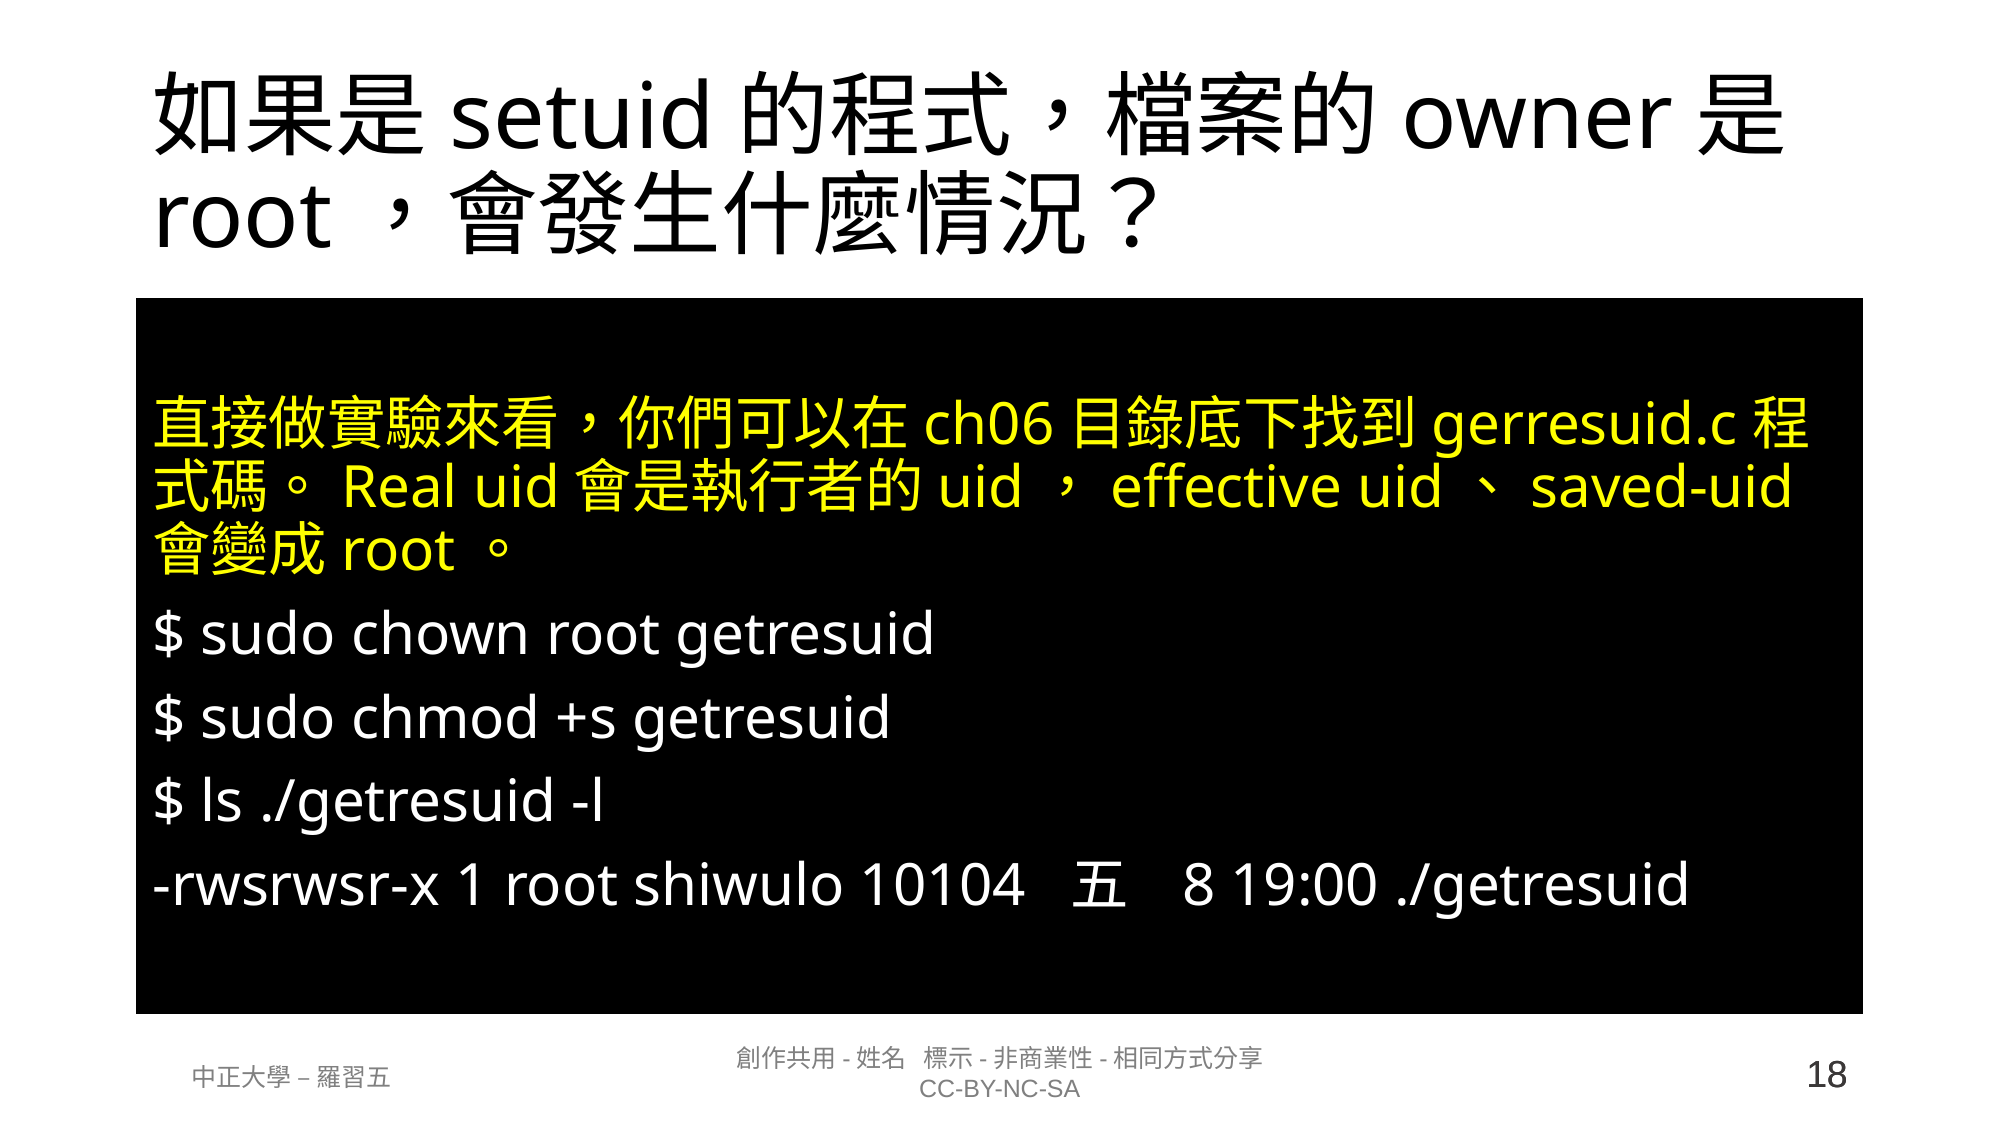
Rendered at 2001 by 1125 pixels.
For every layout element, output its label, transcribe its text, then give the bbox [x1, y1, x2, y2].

title 如果是setuid的程式，檔案的owner是root，會發生什麼情況？ [137, 59, 1863, 278]
list 直接做實驗來看，你們可以在ch06目錄底下找到gerresuid.c程式碼。Real uid會是執行者的uid，effective uid、saved-uid會變成root。 $ sudo chown root getresuid $ sudo chmod +s getresuid $ ls ./getresuid -l -rwsrwsr-x 1 root shiwulo 10104 五 8 19:00 ./getresuid [136, 298, 1863, 1014]
